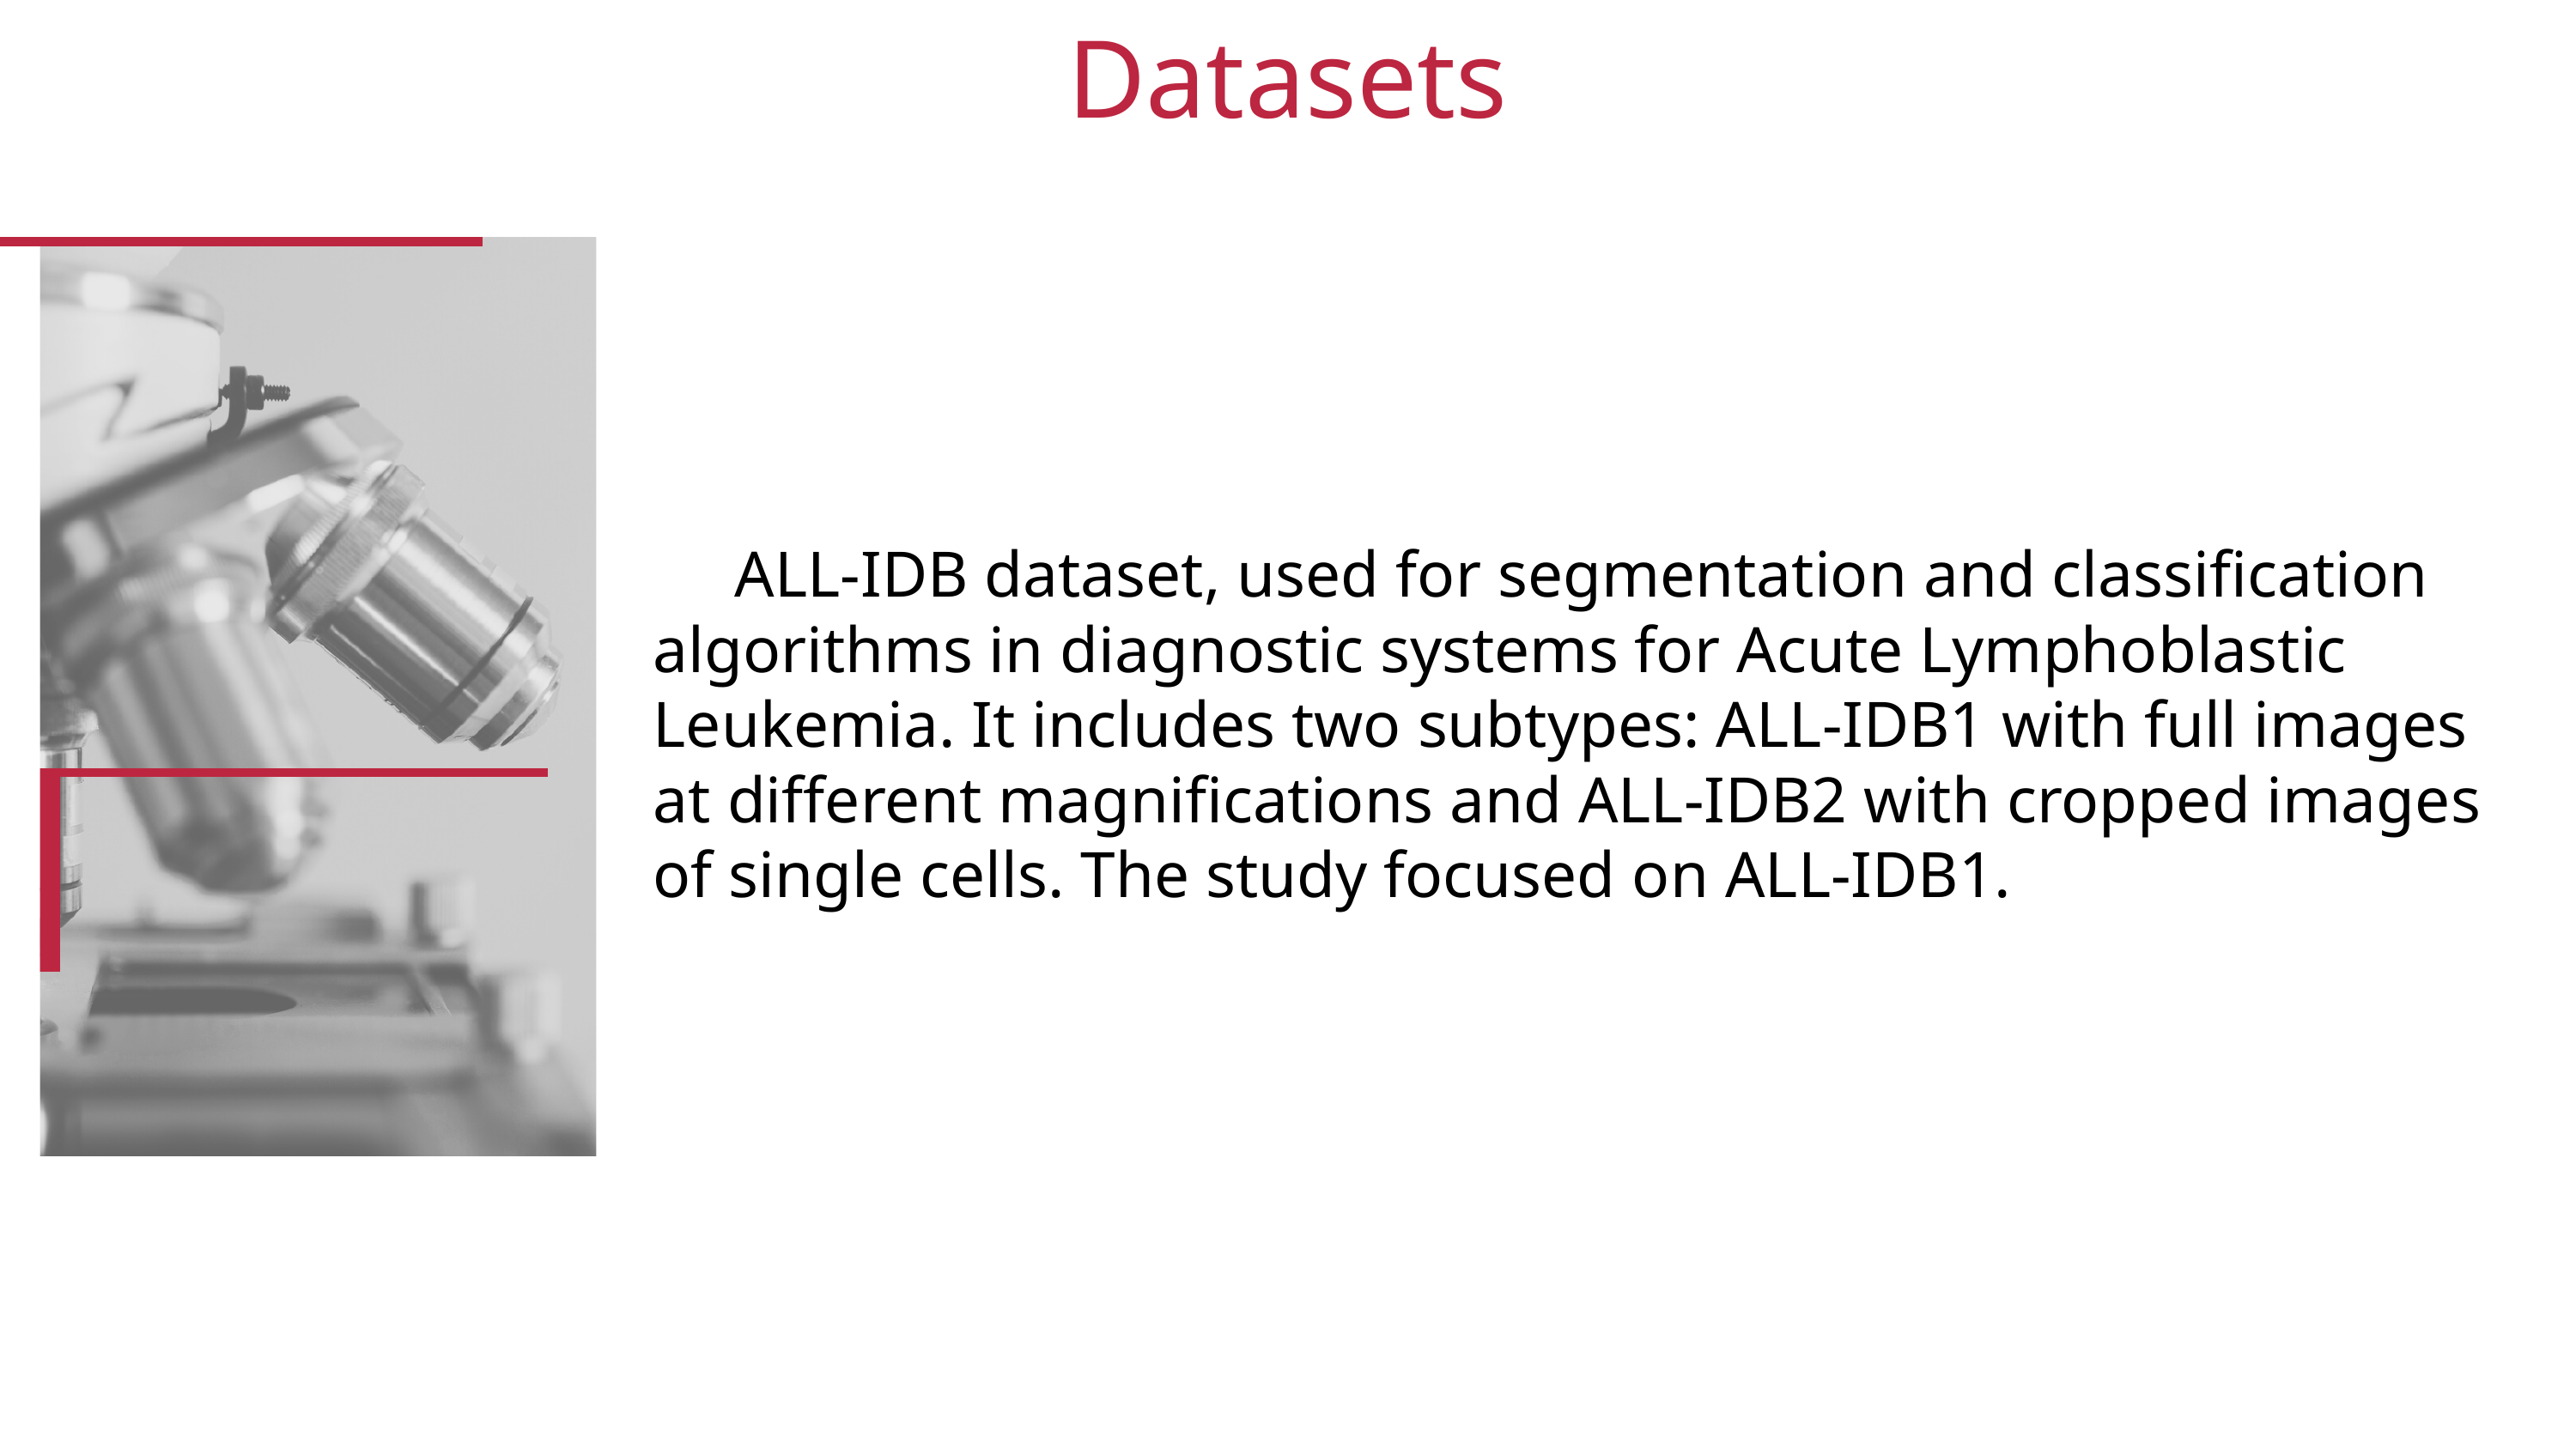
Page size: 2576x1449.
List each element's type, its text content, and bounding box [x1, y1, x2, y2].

text_box [39, 768, 653, 1156]
text_box Datasets [0, 32, 2576, 140]
text_box ALL-IDB dataset, used for segmentation and classification algorithms in diagnostic systems for Acute Lymphoblastic Leukemia. It includes two subtypes: ALL-IDB1 with full images at different magnifications and ALL-IDB2 with cropped images of single cells. The study focused on ALL-IDB1. [653, 534, 2541, 911]
text_box [39, 658, 597, 768]
text_box [0, 237, 597, 658]
